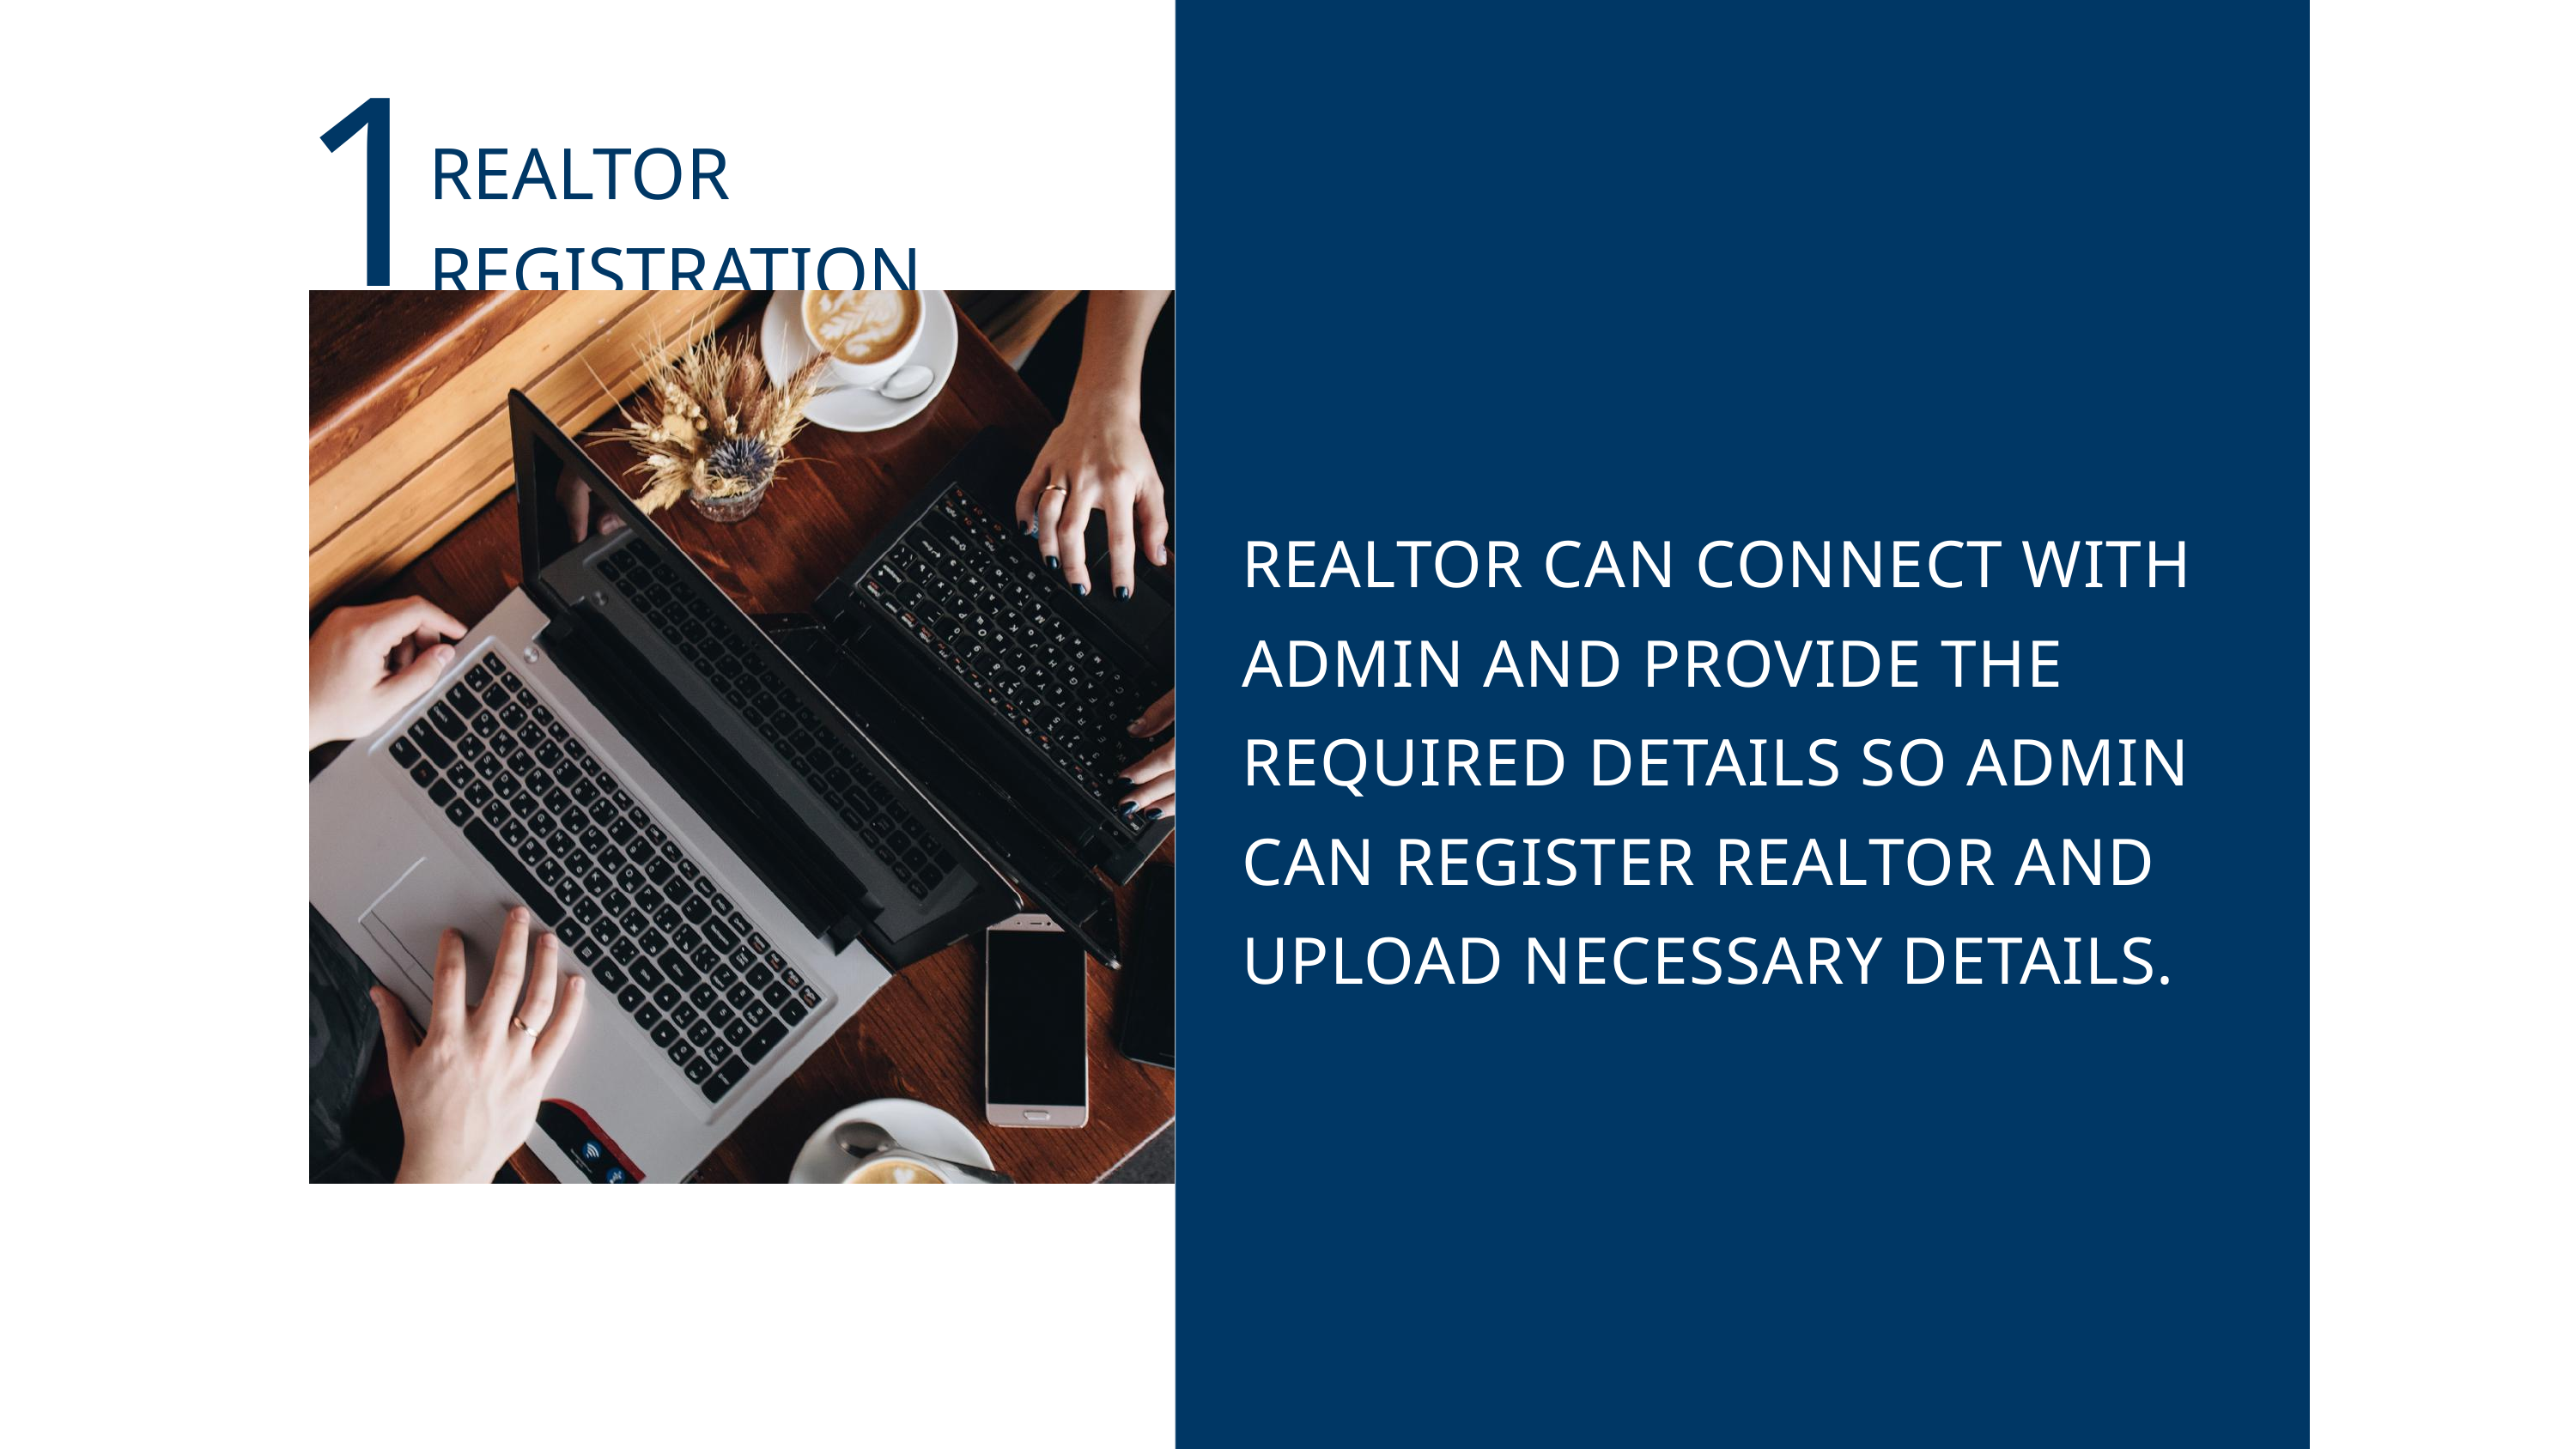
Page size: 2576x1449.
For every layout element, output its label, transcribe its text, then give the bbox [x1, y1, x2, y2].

picture [601, 0, 2576, 1449]
text_box 1 [296, 0, 519, 340]
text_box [308, 290, 1176, 1185]
text_box REALTOR REGISTRATION [519, 114, 595, 288]
